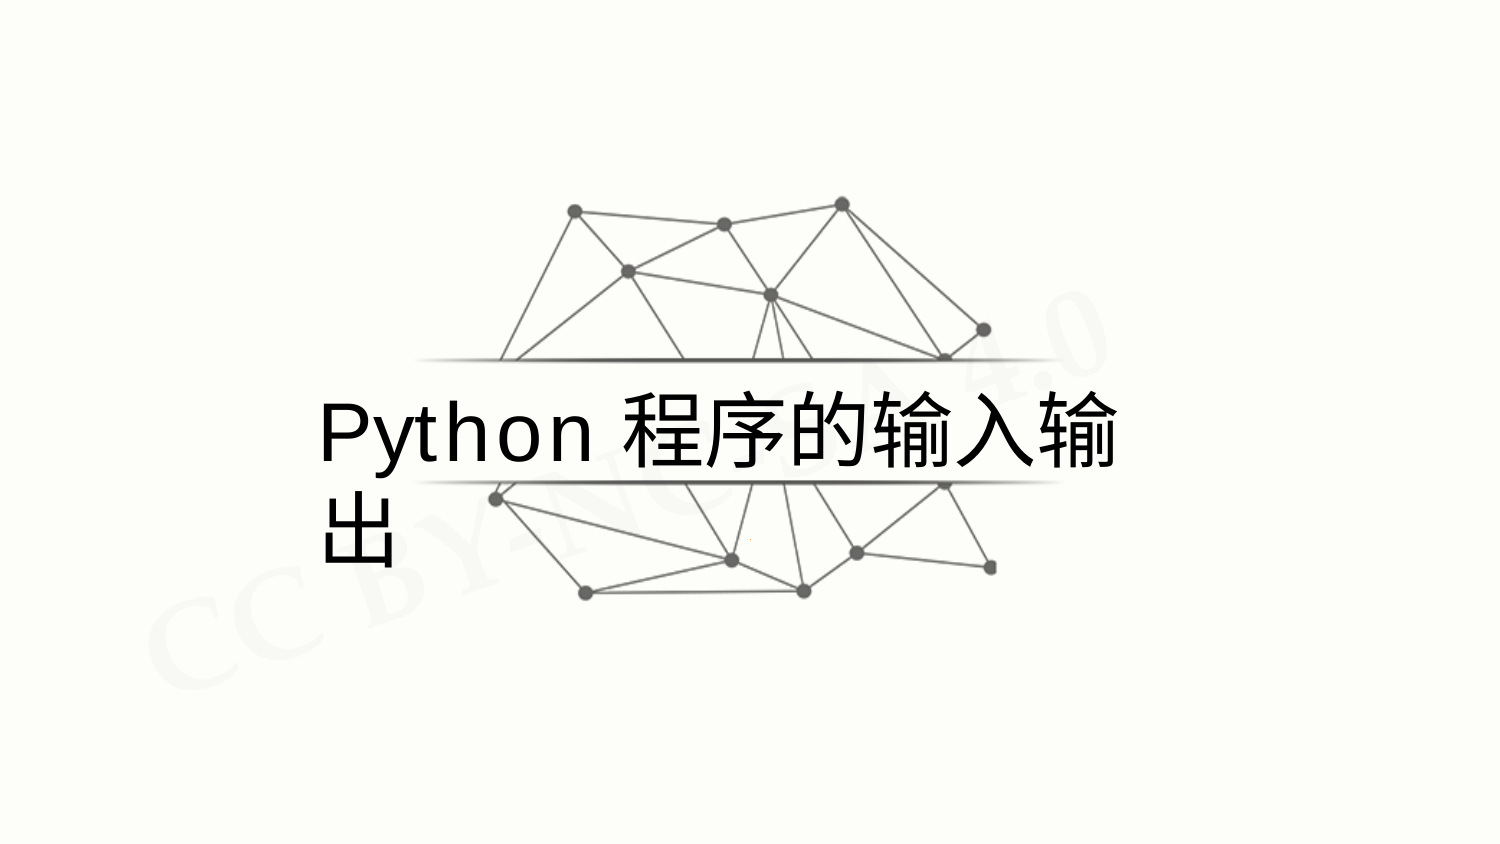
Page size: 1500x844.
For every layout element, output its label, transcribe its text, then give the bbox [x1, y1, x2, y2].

title Python程序的输入输出 [315, 377, 1185, 578]
text_box [148, 495, 499, 690]
text_box [312, 173, 1128, 663]
